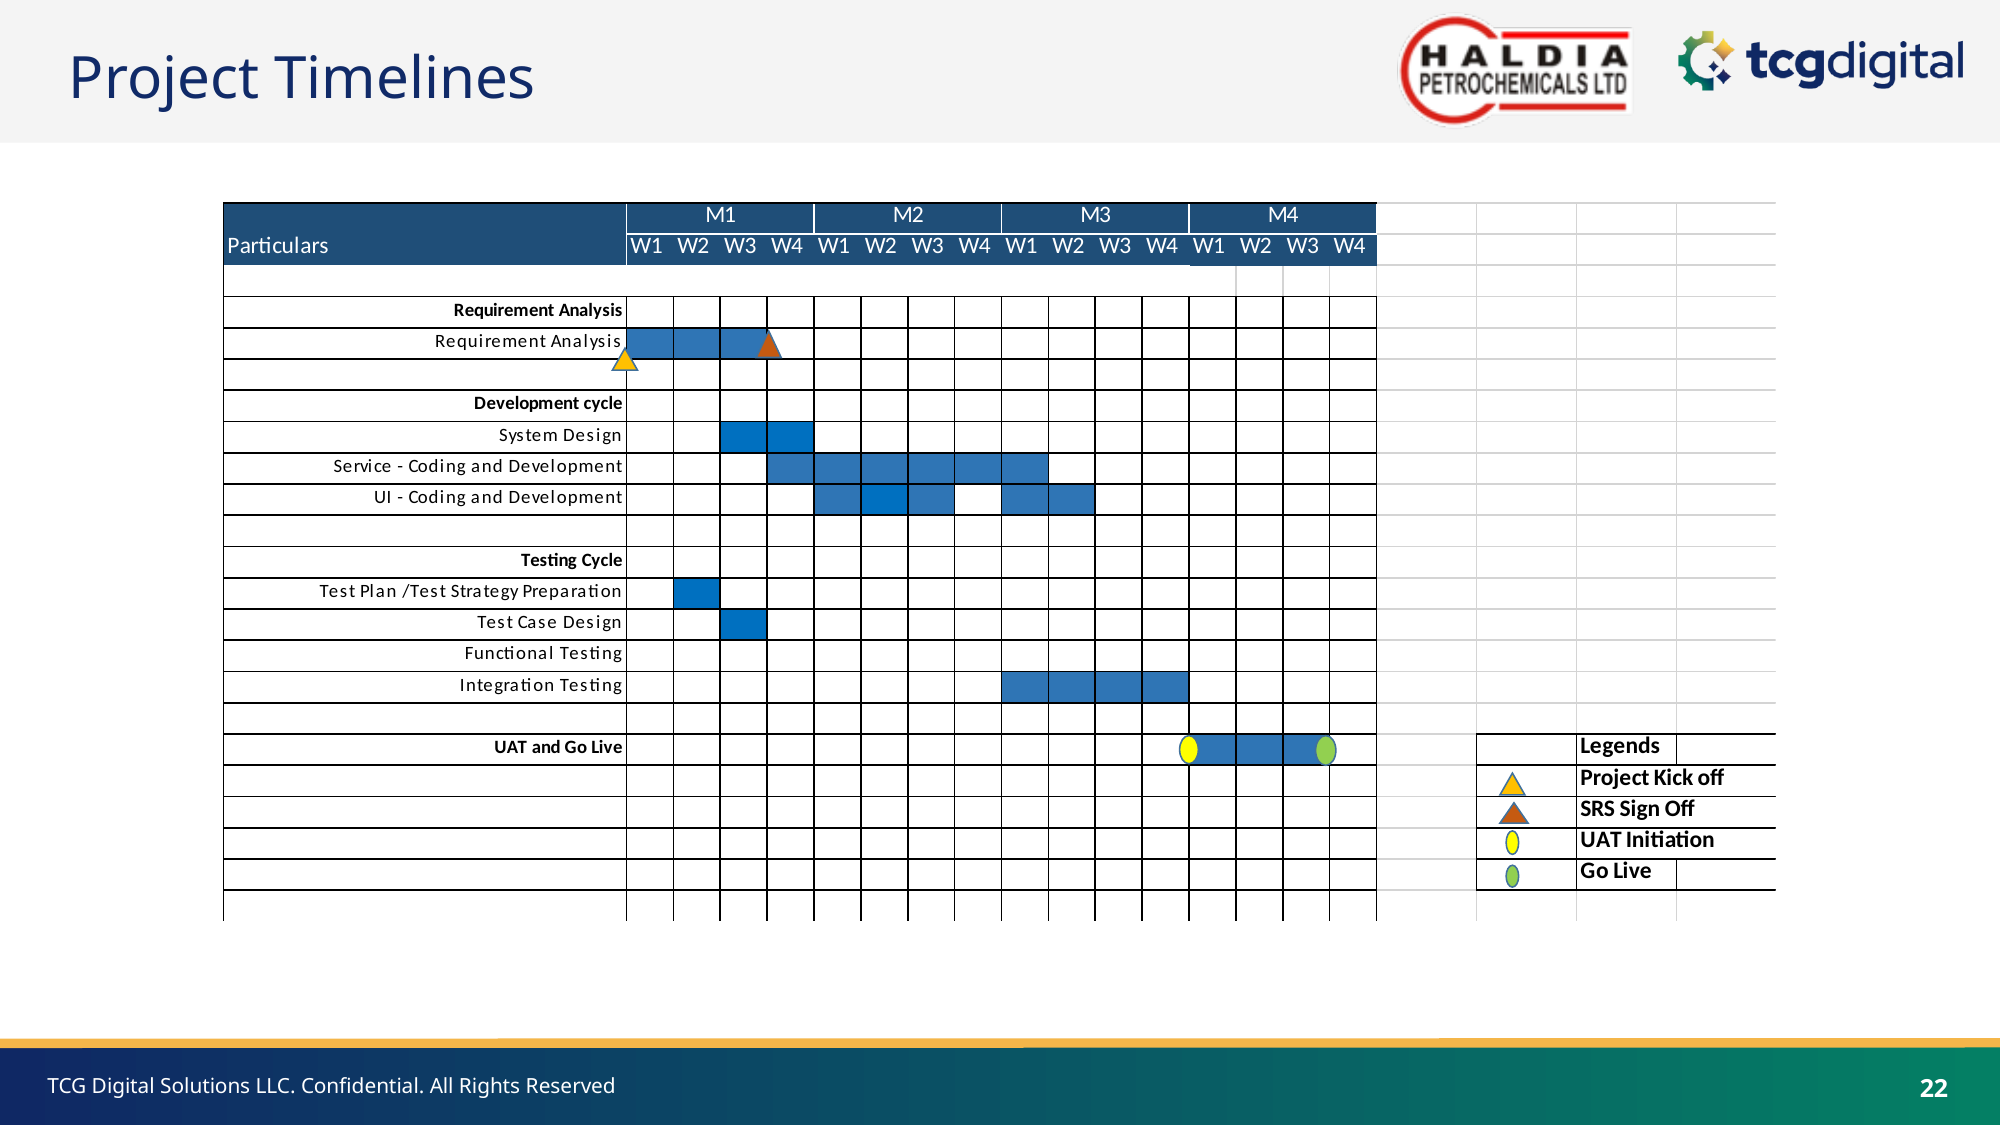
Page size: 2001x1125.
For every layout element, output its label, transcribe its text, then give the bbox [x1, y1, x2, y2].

picture [1396, 11, 1638, 131]
text_box Project Timelines [69, 39, 862, 110]
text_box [222, 202, 1778, 923]
picture [1673, 27, 1963, 95]
